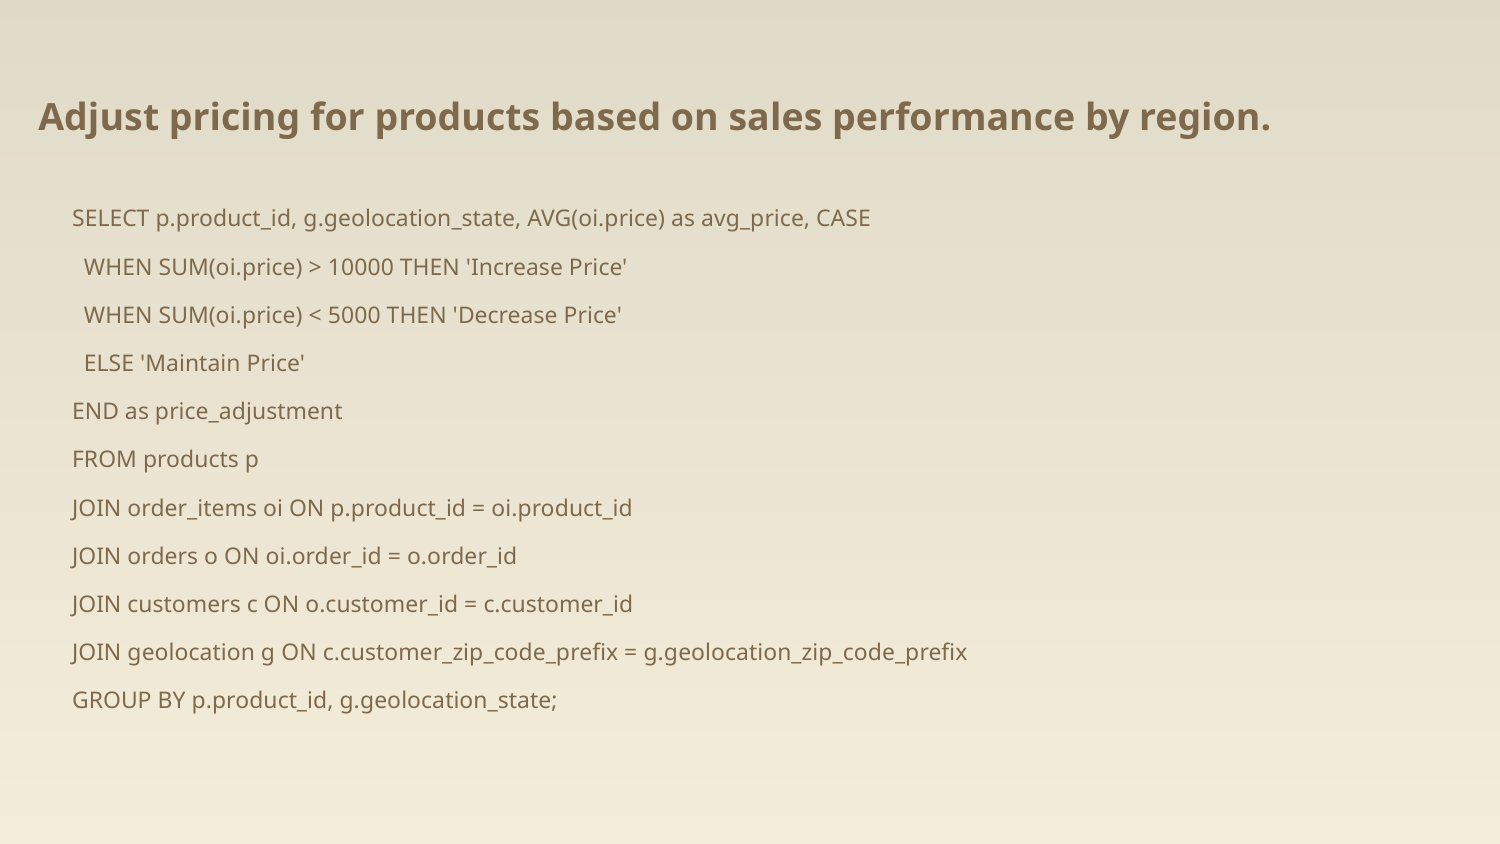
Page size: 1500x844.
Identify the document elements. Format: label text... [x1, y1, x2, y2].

text_box SELECT p.product_id, g.geolocation_state, AVG(oi.price) as avg_price, CASE WHEN SUM(oi.price) > 10000 THEN 'Increase Price' WHEN SUM(oi.price) < 5000 THEN 'Decrease Price' ELSE 'Maintain Price' END as price_adjustment FROM products p JOIN order_items oi ON p.product_id = oi.product_id JOIN orders o ON oi.order_id = o.order_id JOIN customers c ON o.customer_id = c.customer_id JOIN geolocation g ON c.customer_zip_code_prefix = g.geolocation_zip_code_prefix GROUP BY p.product_id, g.geolocation_state; [57, 192, 1500, 824]
text_box Adjust pricing for products based on sales performance by region. [23, 0, 1500, 225]
